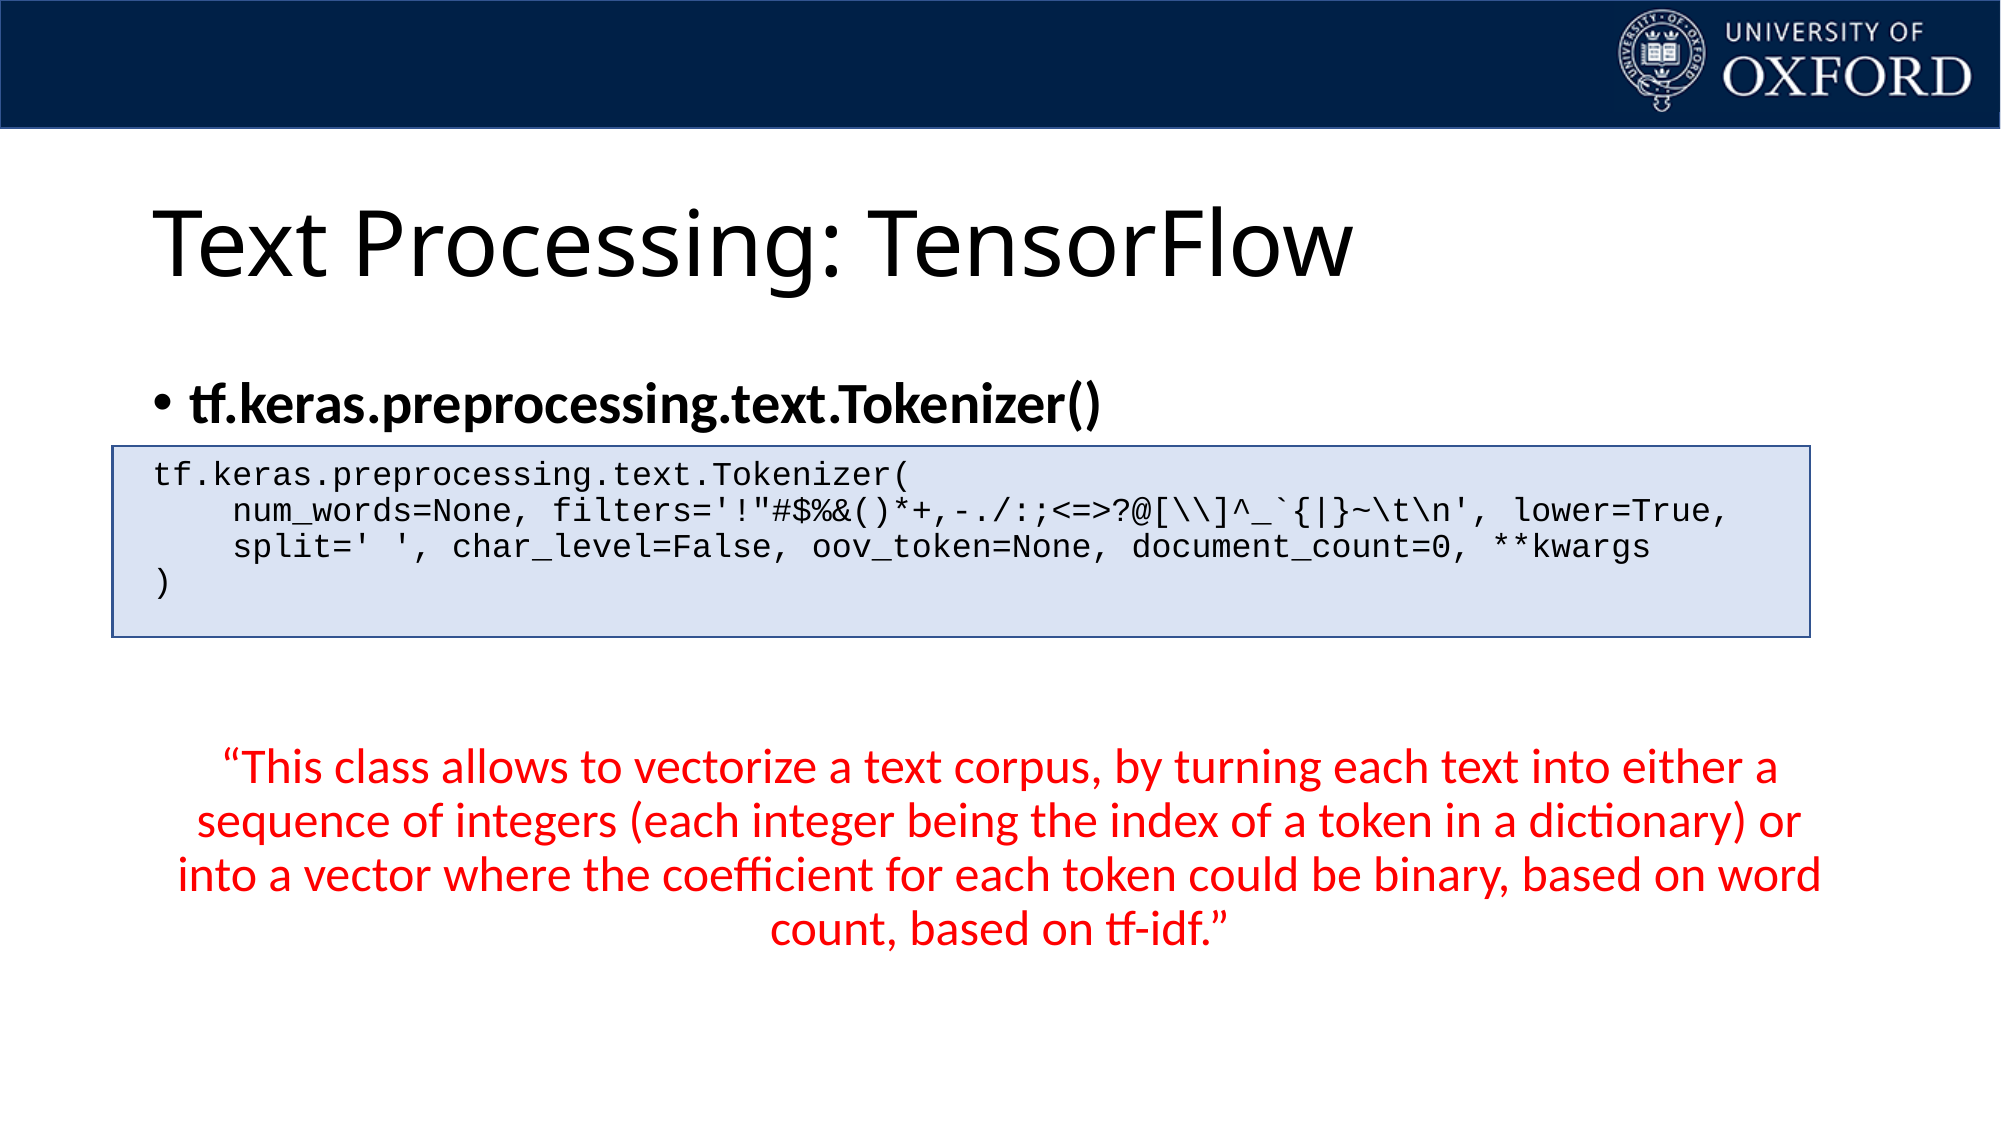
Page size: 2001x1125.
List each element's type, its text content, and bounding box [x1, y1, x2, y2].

list tf.keras.preprocessing.text.Tokenizer() tf.keras.preprocessing.text.Tokenizer( num_words=None, filters='!"#$%&()*+,-./:;<=>?@[\\]^_`{|}~\t\n', lower=True, split=' ', char_level=False, oov_token=None, document_count=0, **kwargs ) “This class allows to vectorize a text corpus, by turning each text into either a sequence of integers (each integer being the index of a token in a dictionary) or into a vector where the coefficient for each token could be binary, based on word count, based on tf-idf.” [137, 365, 1863, 1014]
picture [1613, 1, 2000, 112]
title Text Processing: TensorFlow [137, 138, 1863, 356]
text_box [111, 445, 137, 638]
